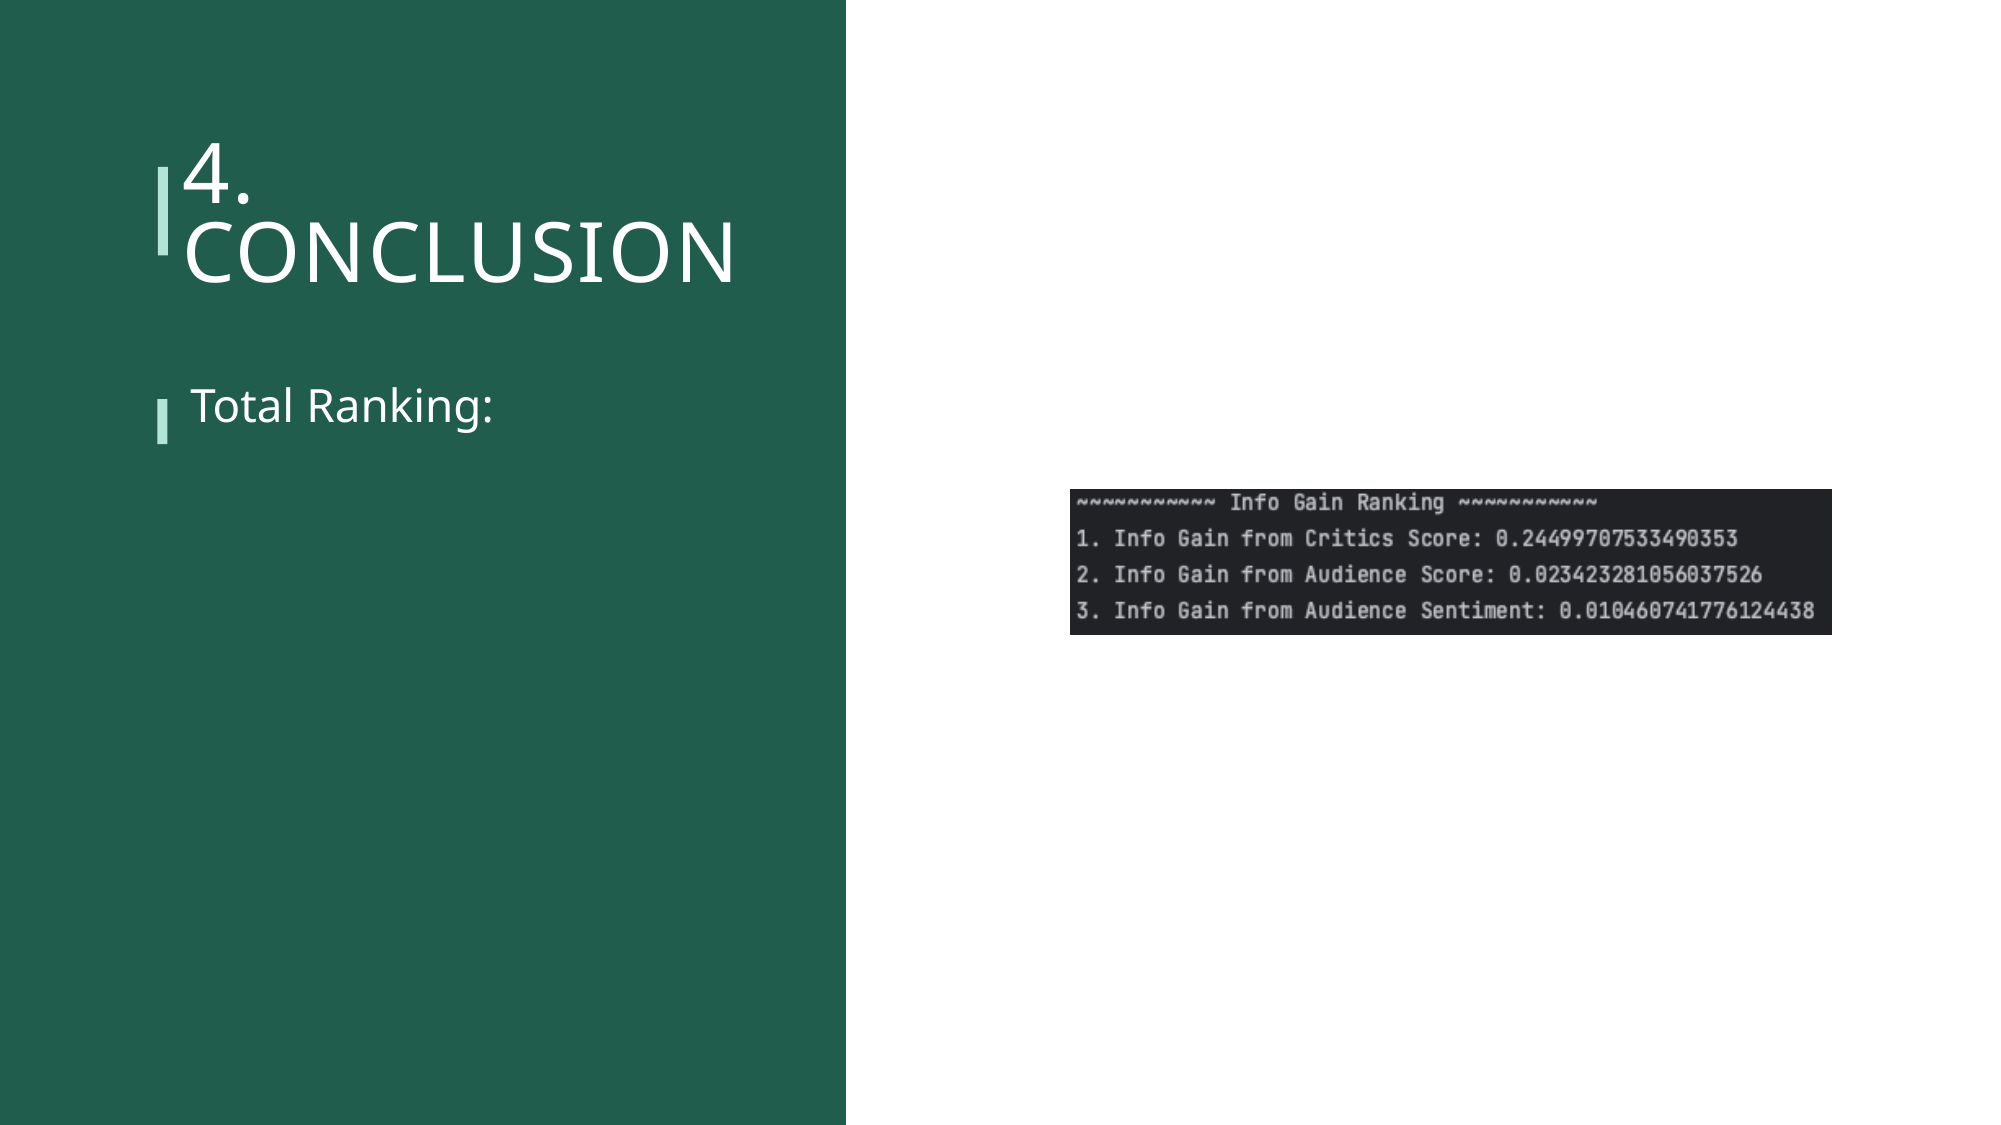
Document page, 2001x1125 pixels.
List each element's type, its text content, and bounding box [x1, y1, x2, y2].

title 4. Conclusion [168, 96, 795, 342]
picture [1070, 489, 1833, 636]
list Total Ranking: [168, 375, 810, 1035]
